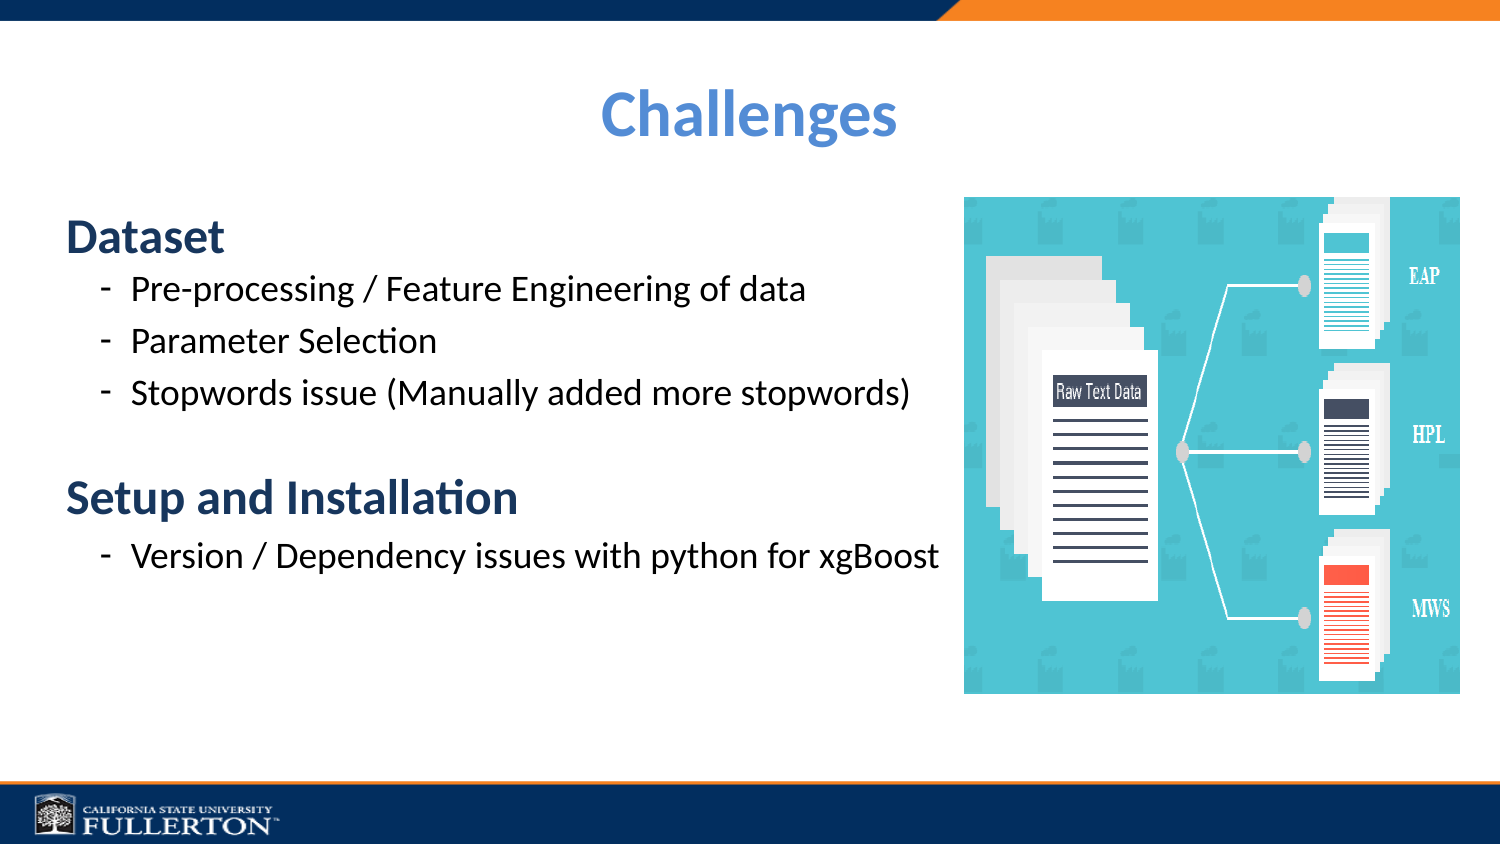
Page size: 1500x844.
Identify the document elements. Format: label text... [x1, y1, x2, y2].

title Challenges [51, 62, 1449, 157]
picture [0, 0, 1500, 844]
list Dataset Pre-processing / Feature Engineering of data Parameter Selection Stopwords issue (Manually added more stopwords) Setup and Installation Version / Dependency issues with python for xgBoost [51, 189, 1449, 750]
